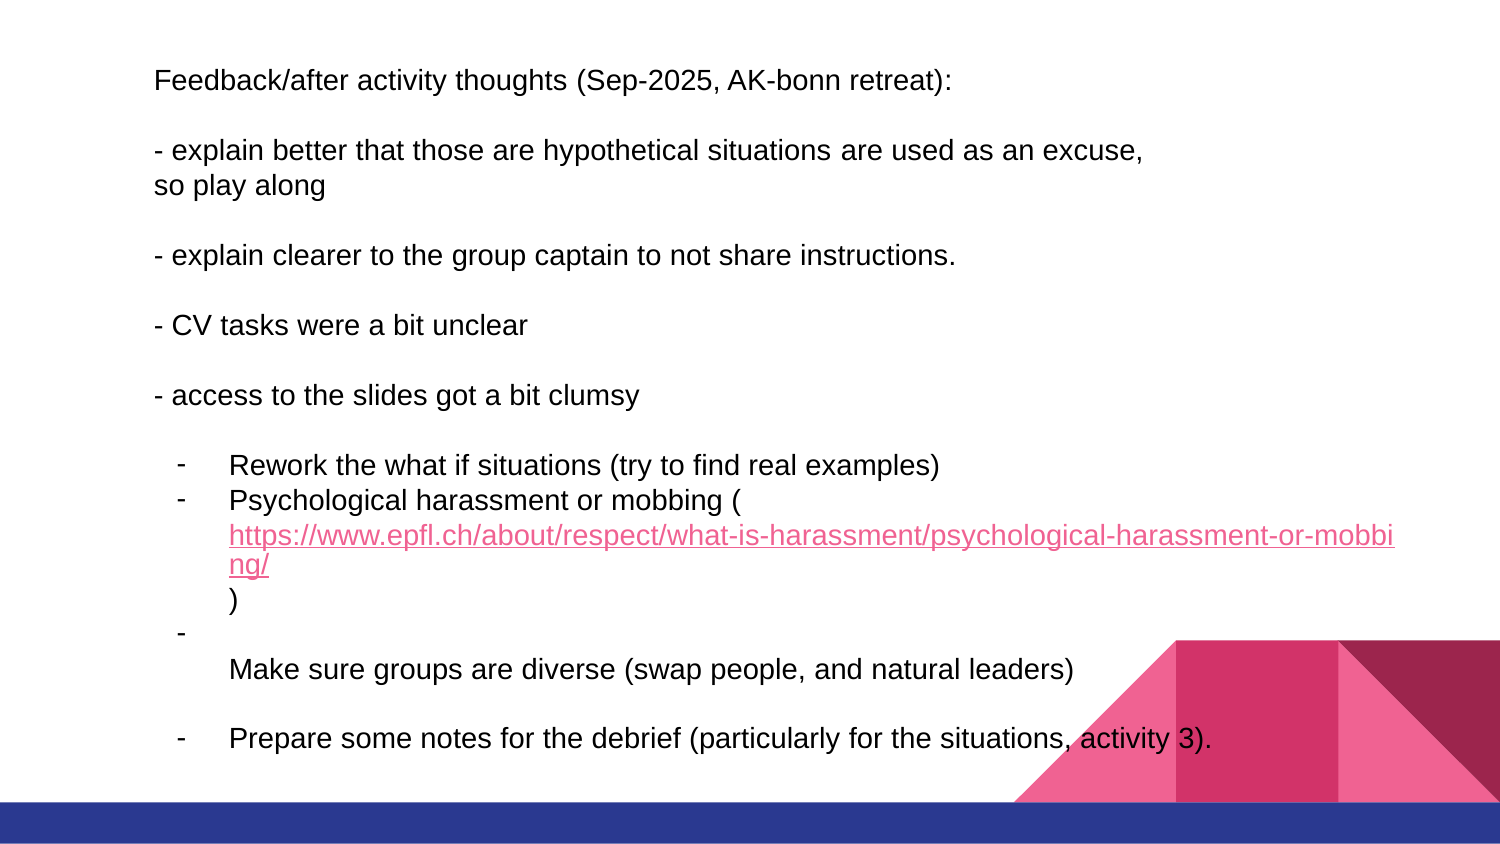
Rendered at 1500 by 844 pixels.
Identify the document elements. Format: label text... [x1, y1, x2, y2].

text_box Feedback/after activity thoughts (Sep-2025, AK-bonn retreat): - explain better that those are hypothetical situations are used as an excuse, so play along - explain clearer to the group captain to not share instructions. - CV tasks were a bit unclear - access to the slides got a bit clumsy Rework the what if situations (try to find real examples) Psychological harassment or mobbing (https://www.epfl.ch/about/respect/what-is-harassment/psychological-harassment-or-mobbing/) Make sure groups are diverse (swap people, and natural leaders) Prepare some notes for the debrief (particularly for the situations, activity 3). [138, 46, 1419, 776]
